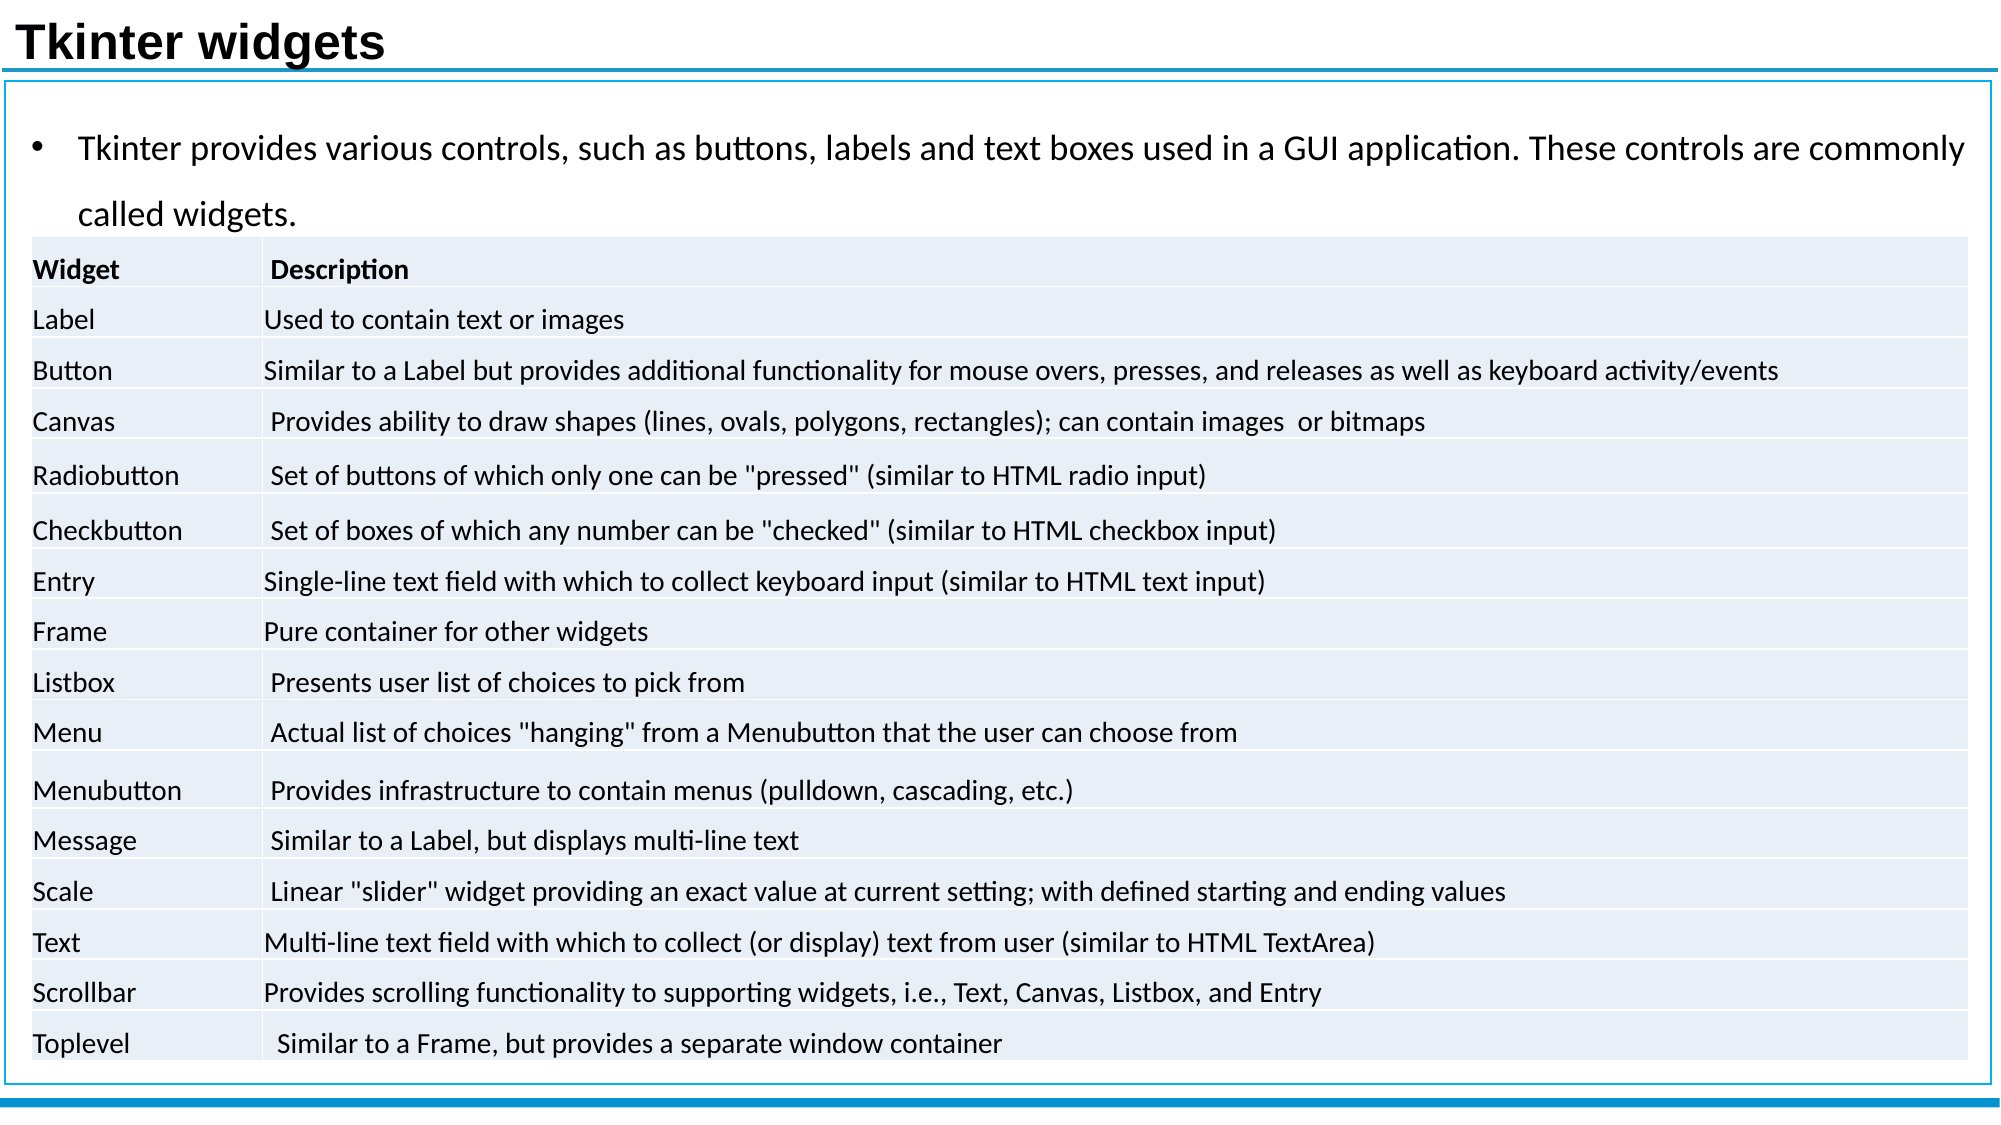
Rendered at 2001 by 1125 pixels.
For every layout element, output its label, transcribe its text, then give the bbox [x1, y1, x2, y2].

text_box [0, 1098, 2000, 1108]
table_cell Scrollbar [32, 960, 262, 1009]
table_cell Multi-line text field with which to collect (or display) text from user (similar to HTML TextArea) [263, 910, 1968, 958]
table_cell Set of boxes of which any number can be "checked" (similar to HTML checkbox input) [263, 494, 1968, 547]
table_cell Presents user list of choices to pick from [263, 650, 1968, 699]
table_cell Pure container for other widgets [263, 599, 1968, 648]
table_cell Similar to a Label, but displays multi-line text [263, 809, 1968, 857]
table_header Description [263, 237, 1968, 286]
table_cell Label [32, 287, 262, 336]
text_box Tkinter widgets [12, 9, 1266, 70]
table_cell Menubutton [32, 751, 262, 807]
table_cell Toplevel [32, 1011, 262, 1060]
table_header Widget [32, 237, 262, 286]
table_cell Listbox [32, 650, 262, 699]
table_cell Set of buttons of which only one can be "pressed" (similar to HTML radio input) [263, 439, 1968, 492]
table_cell Frame [32, 599, 262, 648]
table_cell Checkbutton [32, 494, 262, 547]
table_cell Actual list of choices "hanging" from a Menubutton that the user can choose from [263, 700, 1968, 749]
table_cell Message [32, 809, 262, 857]
table_cell Used to contain text or images [263, 287, 1968, 336]
table_cell Linear "slider" widget providing an exact value at current setting; with defined starting and ending values [263, 859, 1968, 908]
table_cell Similar to a Frame, but provides a separate window container [263, 1011, 1968, 1060]
text_box Tkinter provides various controls, such as buttons, labels and text boxes used in a GUI application. These controls are commonly called widgets. [31, 102, 1969, 235]
table_cell Scale [32, 859, 262, 908]
text_box [4, 80, 1992, 1085]
table_cell Provides ability to draw shapes (lines, ovals, polygons, rectangles); can contain images or bitmaps [263, 389, 1968, 437]
table_cell Provides infrastructure to contain menus (pulldown, cascading, etc.) [263, 751, 1968, 807]
table_cell Button [32, 338, 262, 387]
table_cell Entry [32, 549, 262, 597]
table_cell Menu [32, 700, 262, 749]
table_cell Provides scrolling functionality to supporting widgets, i.e., Text, Canvas, Listbox, and Entry [263, 960, 1968, 1009]
table_cell Canvas [32, 389, 262, 437]
table_cell Text [32, 910, 262, 958]
table_cell Radiobutton [32, 439, 262, 492]
table_cell Single-line text field with which to collect keyboard input (similar to HTML text input) [263, 549, 1968, 597]
table_cell Similar to a Label but provides additional functionality for mouse overs, presses, and releases as well as keyboard activity/events [263, 338, 1968, 387]
